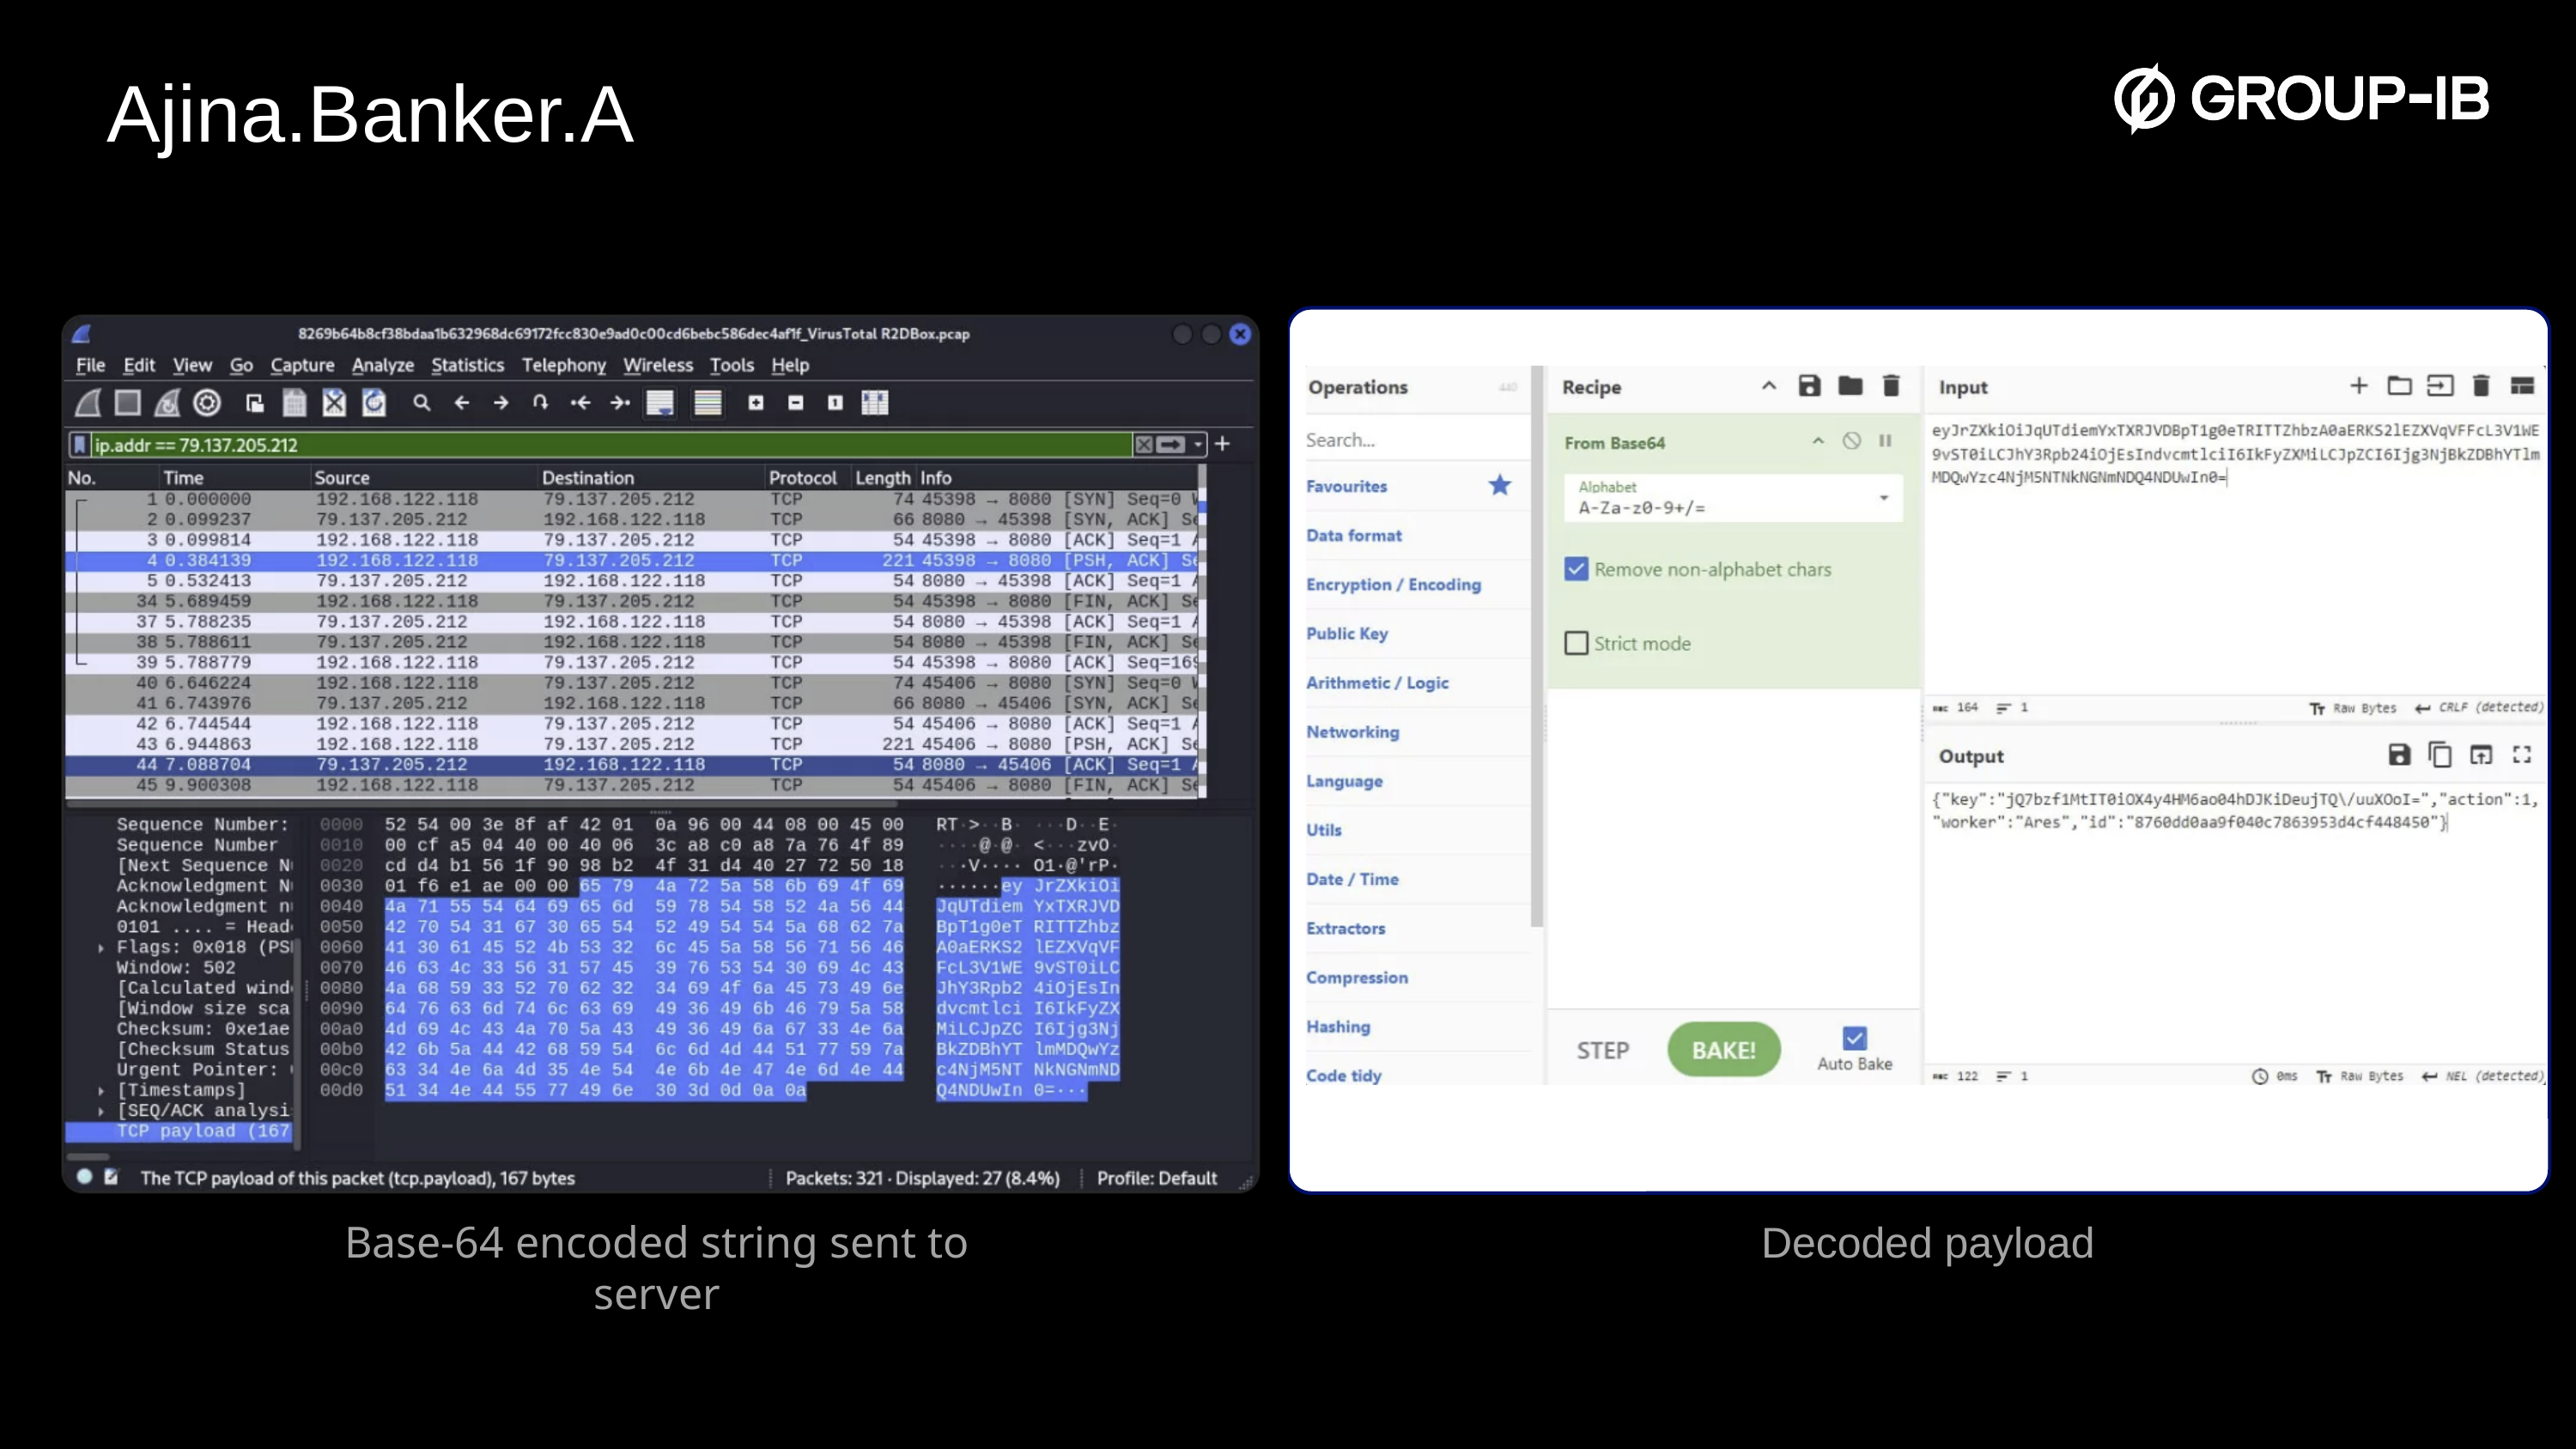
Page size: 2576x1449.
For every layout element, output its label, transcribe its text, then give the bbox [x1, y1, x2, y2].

list Ajina.Banker.A [61, 62, 2050, 157]
text_box [1292, 306, 2552, 1195]
picture [1305, 366, 2546, 1085]
picture [26, 293, 1289, 1210]
text_box Base-64 encoded string sent to server [270, 1216, 1045, 1325]
picture [2114, 62, 2489, 136]
text_box Decoded payload [1459, 1209, 2397, 1274]
